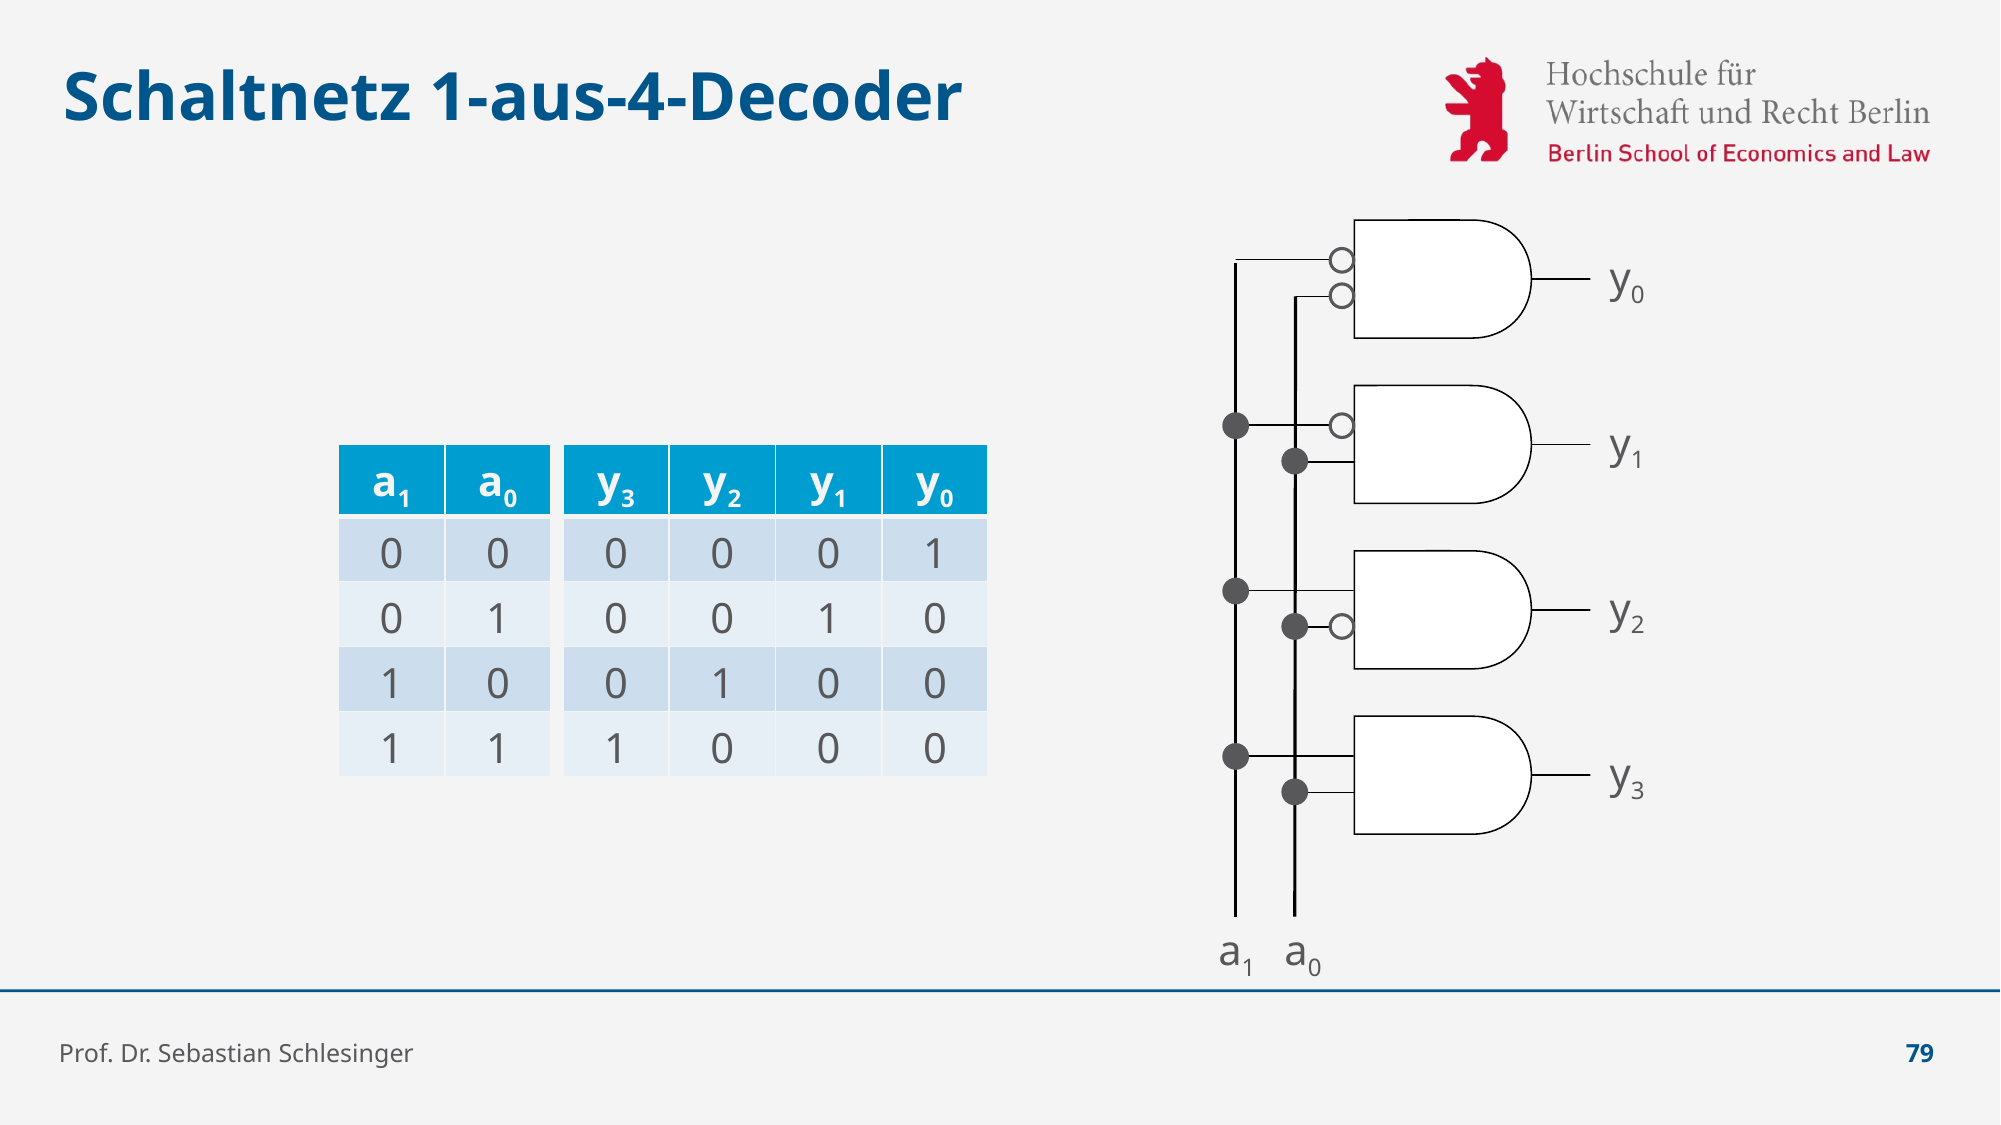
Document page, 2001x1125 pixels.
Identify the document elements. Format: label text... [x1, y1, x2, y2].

list [59, 212, 1941, 943]
text_box [1329, 614, 1355, 639]
text_box [1282, 448, 1294, 474]
table_cell 1 [883, 519, 987, 581]
text_box [1296, 614, 1308, 639]
text_box [1282, 614, 1294, 639]
text_box [1282, 779, 1294, 805]
table_cell 1 [670, 647, 775, 711]
text_box y3 [1594, 739, 1660, 812]
table_cell 0 [670, 582, 775, 646]
table_header y0 [883, 445, 987, 514]
text_box [1329, 247, 1355, 273]
text_box [1223, 578, 1235, 604]
title Schaltnetz 1-aus-4-Decoder [63, 53, 1314, 148]
text_box [1354, 219, 1532, 339]
text_box [1354, 550, 1532, 669]
table_cell 1 [339, 712, 444, 776]
table_cell 0 [564, 582, 668, 646]
text_box [1329, 283, 1355, 309]
table_cell 0 [883, 582, 987, 646]
text_box y0 [1594, 243, 1660, 316]
table_cell 1 [446, 712, 550, 776]
table_cell 0 [446, 647, 550, 711]
text_box [1236, 578, 1249, 604]
table_cell 0 [339, 519, 444, 581]
table_cell 1 [776, 582, 881, 646]
table_cell 0 [883, 647, 987, 711]
table_cell 0 [670, 519, 775, 581]
table_cell 0 [776, 712, 881, 776]
text_box [1354, 716, 1532, 835]
table_cell 0 [670, 712, 775, 776]
table_cell 0 [446, 519, 550, 581]
table_cell 0 [776, 647, 881, 711]
table_cell 0 [339, 582, 444, 646]
text_box y2 [1594, 574, 1660, 646]
text_box a1 [1203, 916, 1269, 989]
text_box [1354, 385, 1532, 504]
text_box [1223, 413, 1235, 438]
text_box [1296, 448, 1308, 474]
table_cell 1 [446, 582, 550, 646]
text_box [1329, 413, 1355, 439]
table_header y2 [670, 445, 775, 514]
table_cell 0 [776, 519, 881, 581]
table_header a0 [446, 445, 550, 514]
text_box [1236, 744, 1249, 769]
table_header y1 [776, 445, 881, 514]
text_box [1236, 413, 1249, 438]
footer Prof. Dr. Sebastian Schlesinger [58, 1012, 1440, 1072]
text_box a0 [1269, 916, 1337, 989]
table_cell 1 [564, 712, 668, 776]
text_box [1223, 744, 1235, 769]
text_box [1296, 779, 1308, 805]
table_cell 0 [564, 647, 668, 711]
picture [1434, 54, 1937, 170]
slide_number 79 [1805, 1012, 1941, 1072]
text_box y1 [1594, 408, 1660, 481]
table_cell 1 [339, 647, 444, 711]
table_header a1 [339, 445, 444, 514]
table_cell 0 [883, 712, 987, 776]
table_cell 0 [564, 519, 668, 581]
table_header y3 [564, 445, 668, 514]
